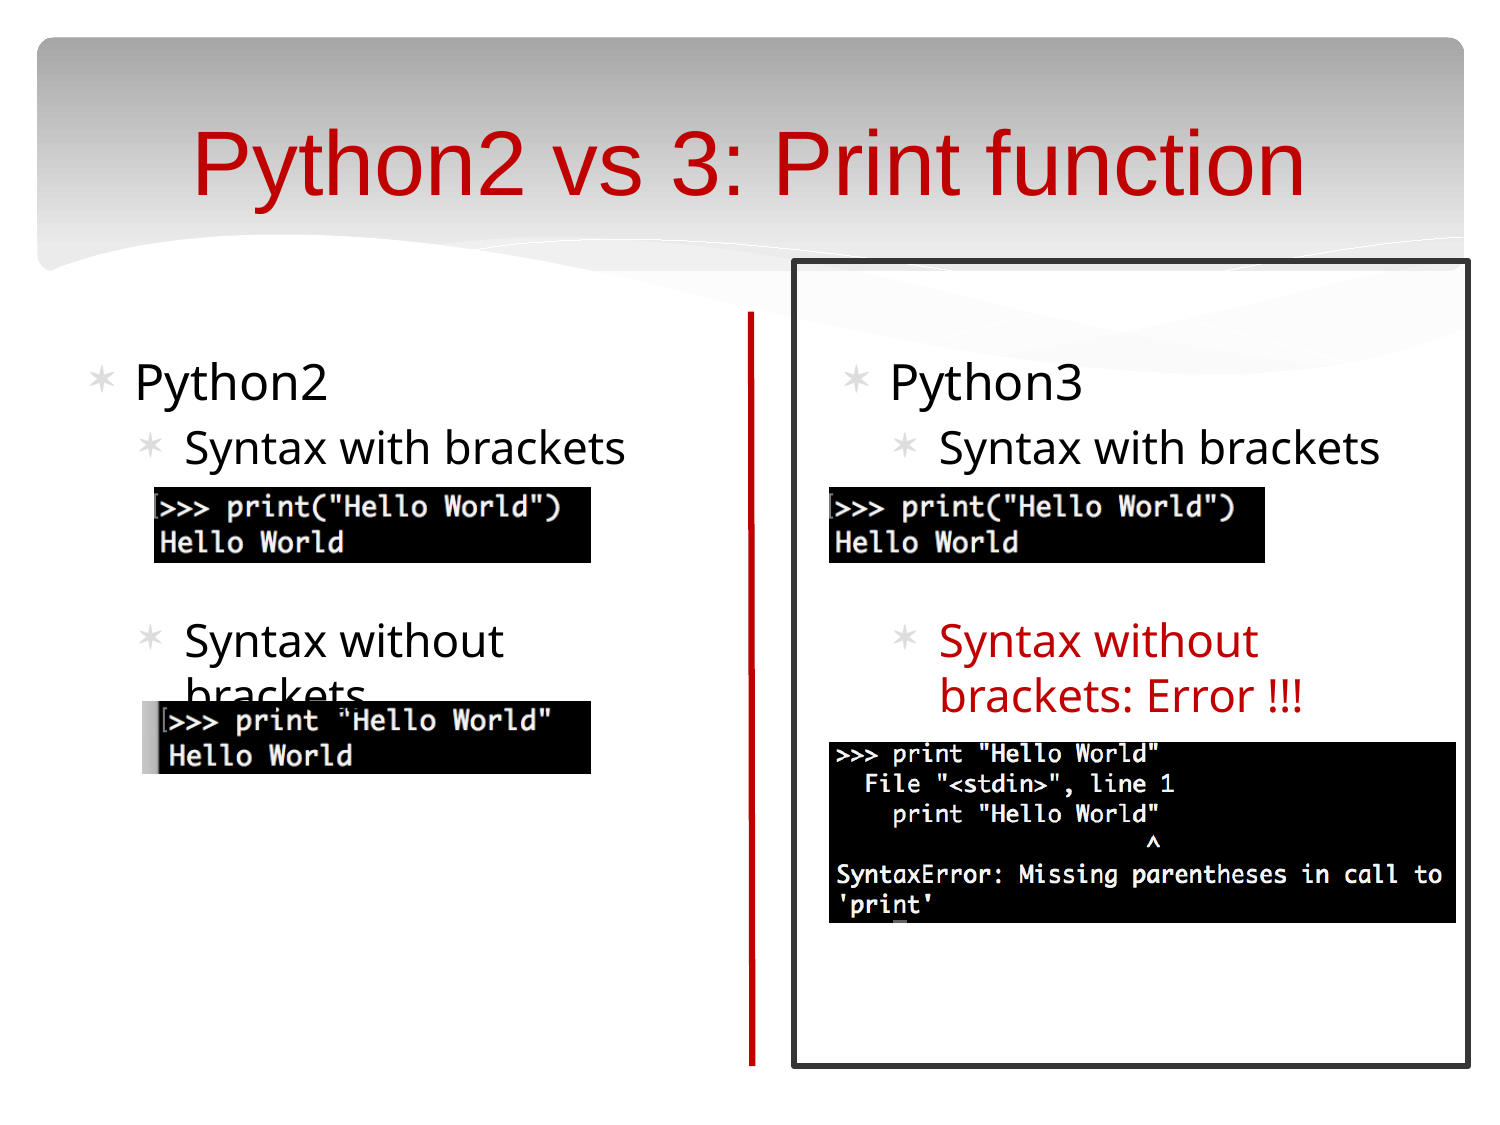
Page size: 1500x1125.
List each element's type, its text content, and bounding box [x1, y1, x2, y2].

text_box Python2 Syntax with brackets Syntax without brackets [75, 342, 701, 1034]
picture [828, 487, 1265, 563]
text_box [793, 260, 1469, 1067]
picture [142, 700, 591, 775]
picture [154, 487, 591, 563]
title Python2 vs 3: Print function [75, 55, 1425, 261]
picture [828, 742, 1456, 923]
